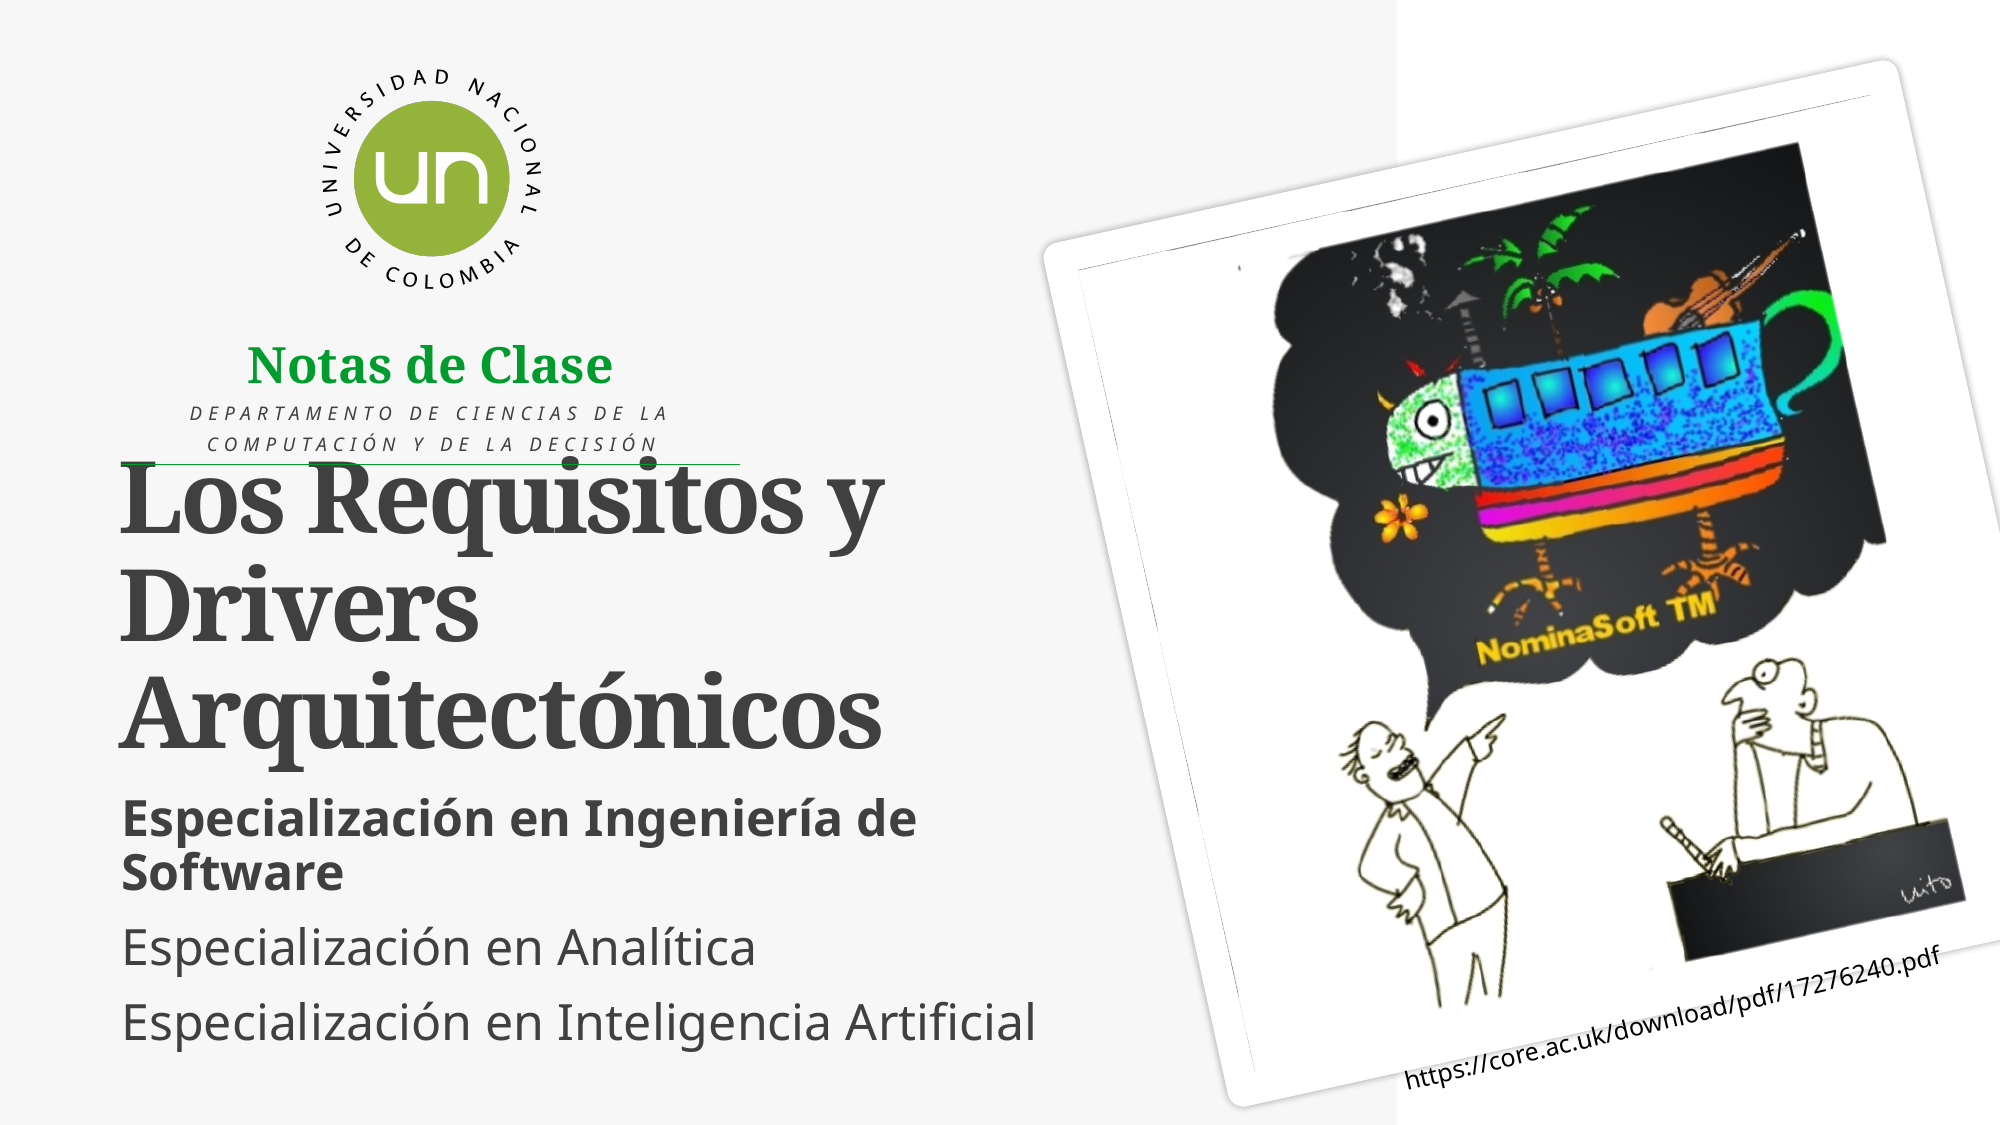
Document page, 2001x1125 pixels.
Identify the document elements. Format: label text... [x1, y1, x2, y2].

picture [1079, 96, 2000, 1071]
picture [297, 46, 565, 314]
text_box https://core.ac.uk/download/pdf/17276240.pdf [1385, 995, 1860, 1107]
subtitle Especialización en Ingeniería de Software Especialización en Analítica Especialización en Inteligencia Artificial [121, 793, 1078, 1009]
text_box Notas de Clase DEPARTAMENTO DE CIENCIAS DE LA COMPUTACIÓN Y DE LA DECISIÓN [125, 344, 736, 463]
title Los Requisitos y Drivers Arquitectónicos [0, 0, 1398, 1125]
